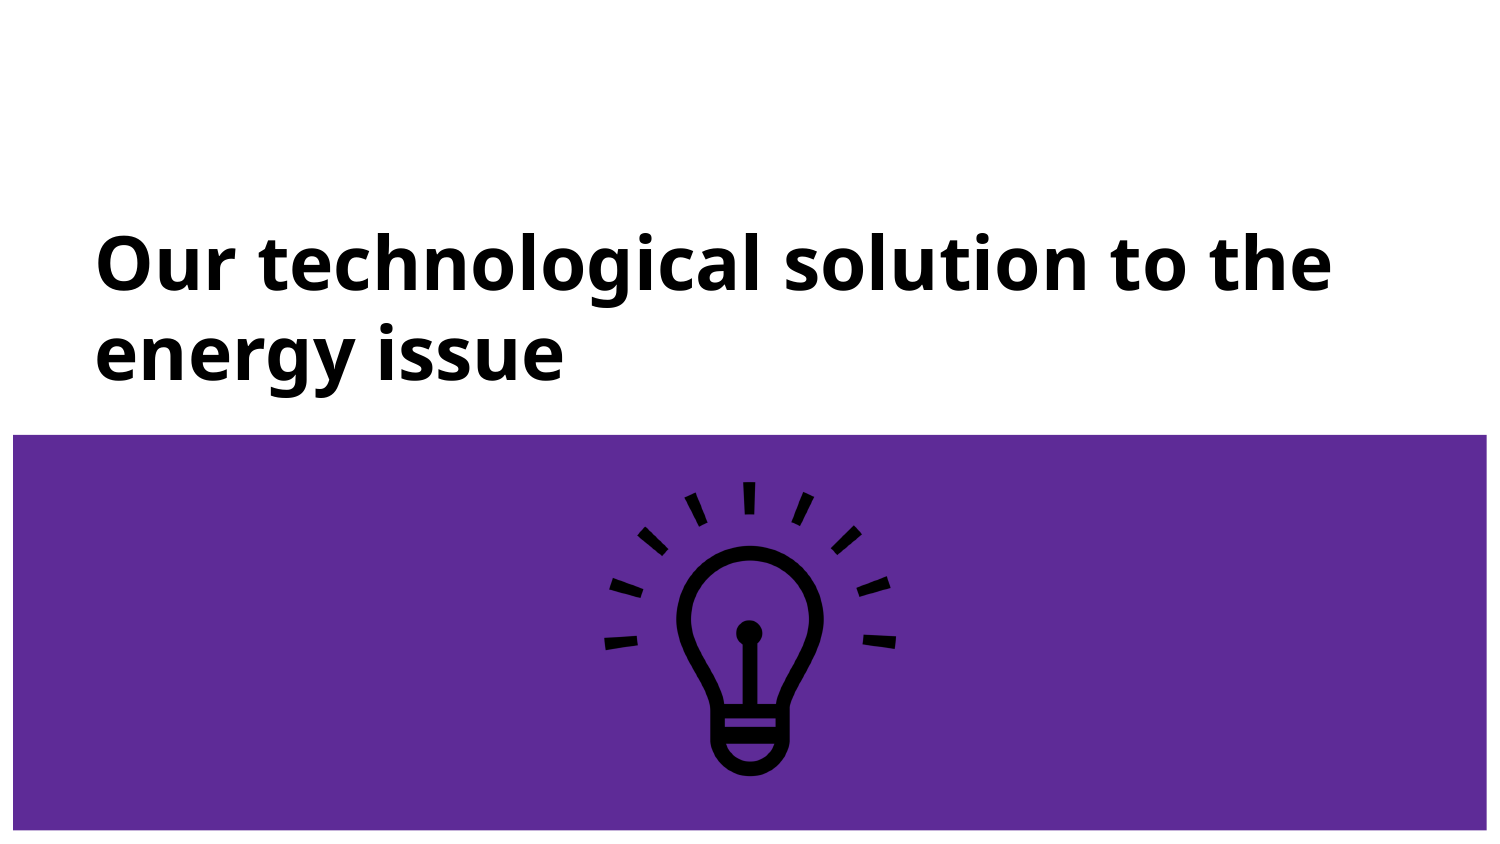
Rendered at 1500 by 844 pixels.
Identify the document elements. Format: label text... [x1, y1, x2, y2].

title Our technological solution to the energy issue [79, 281, 1423, 411]
picture [595, 474, 905, 784]
